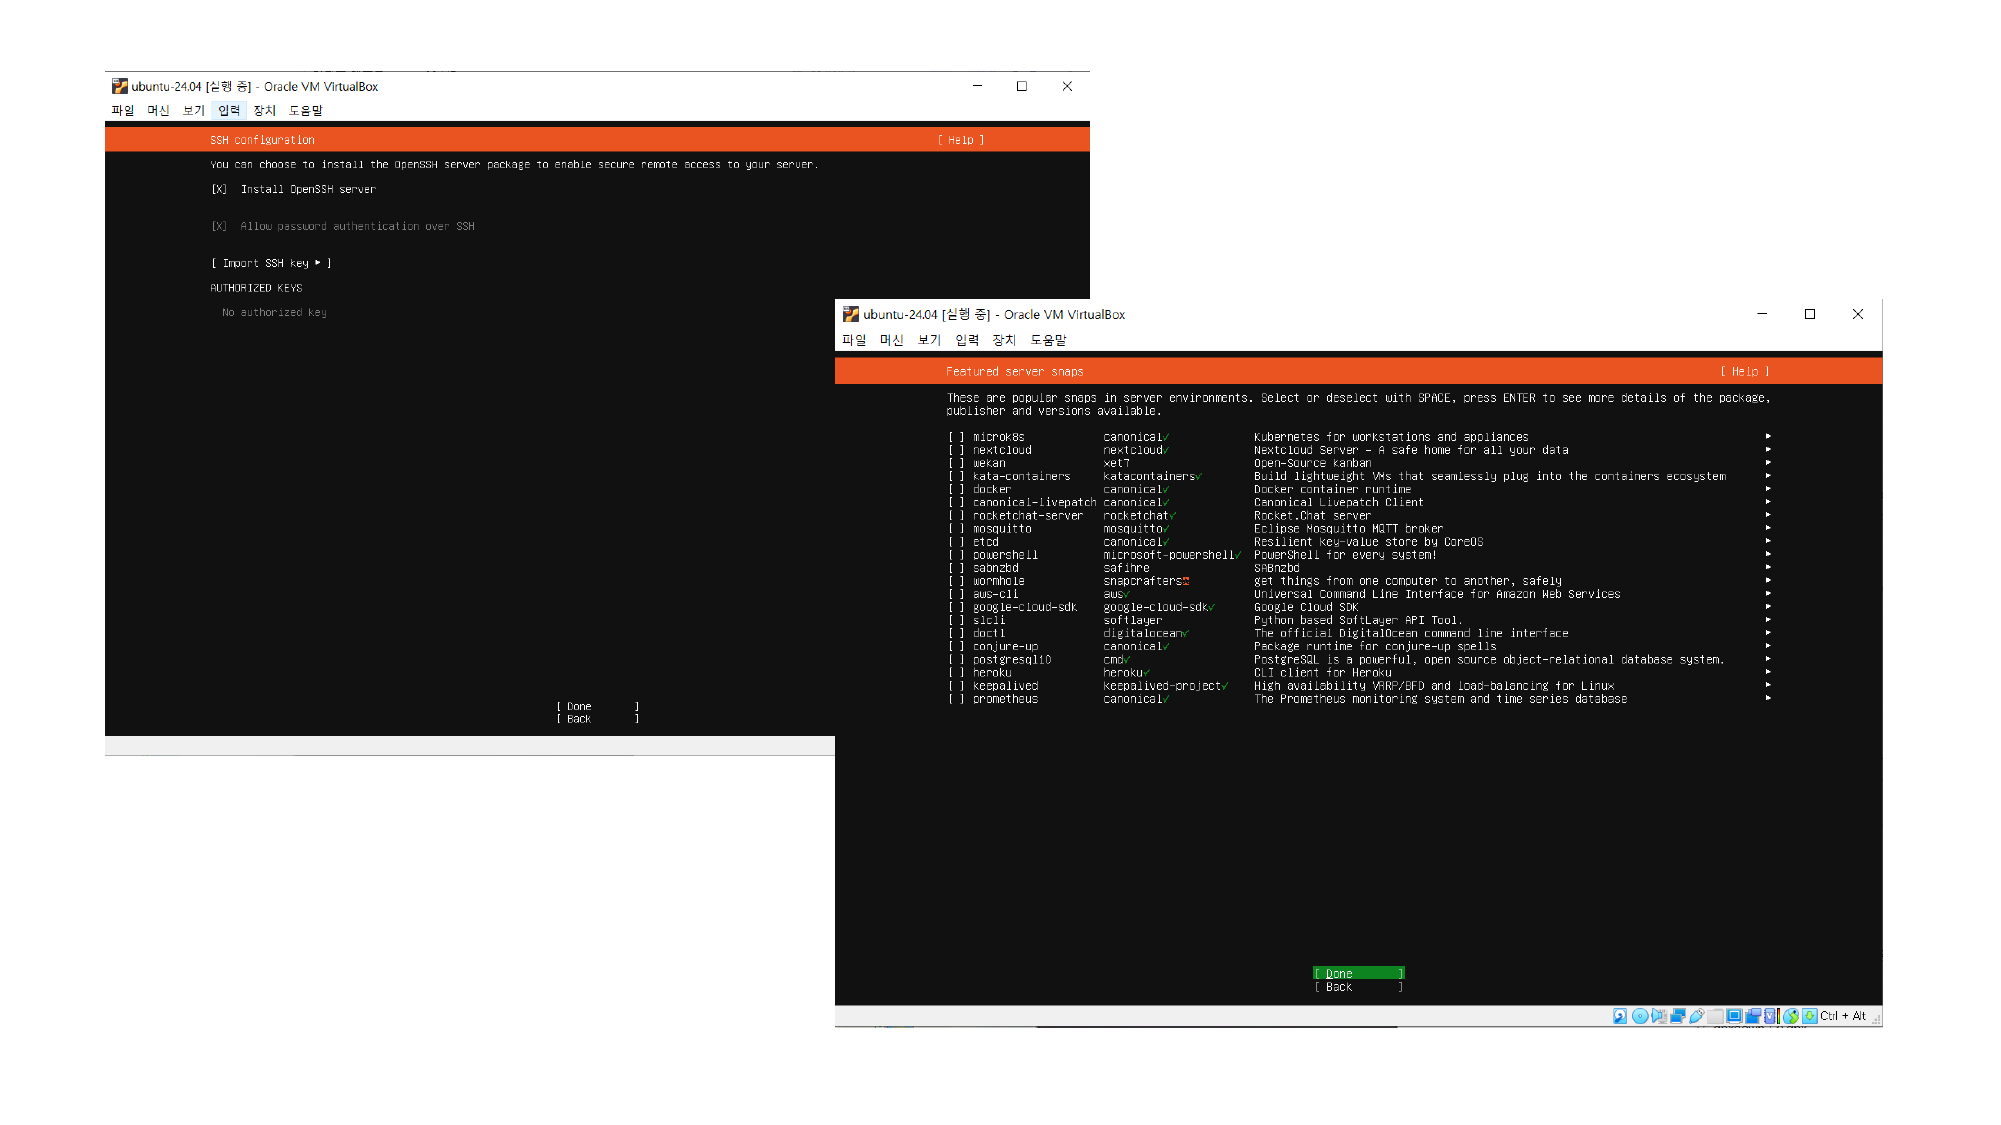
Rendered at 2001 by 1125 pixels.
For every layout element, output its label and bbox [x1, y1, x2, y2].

picture [104, 71, 1883, 1028]
